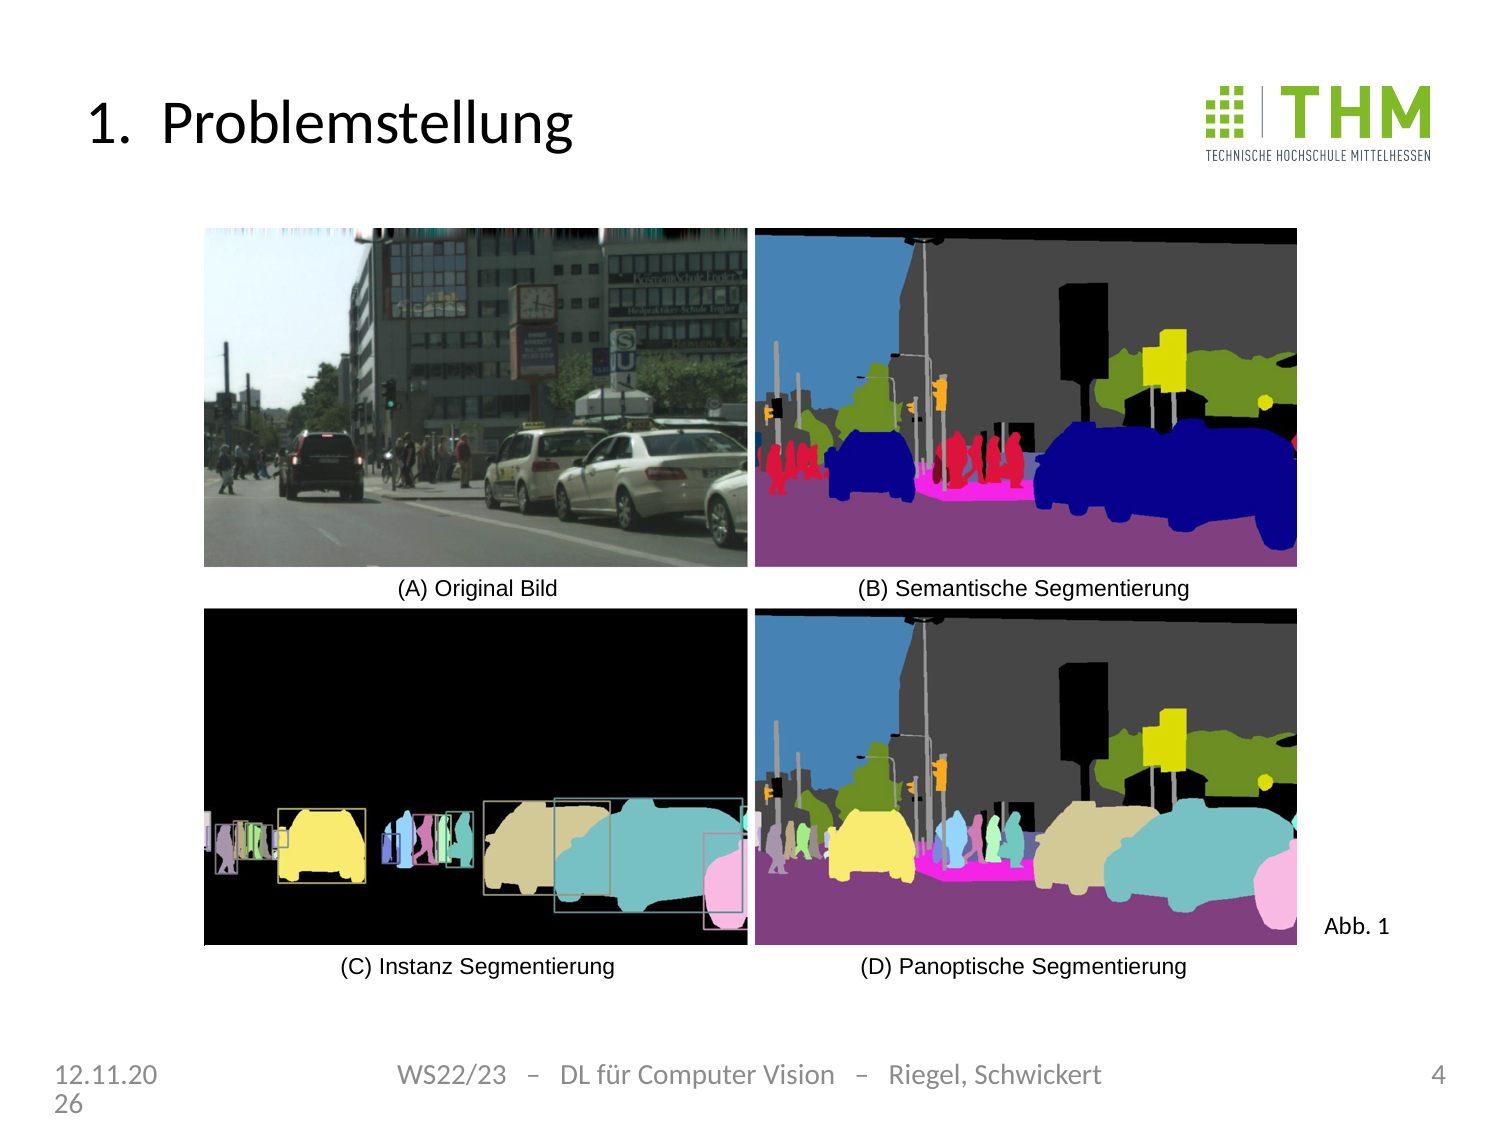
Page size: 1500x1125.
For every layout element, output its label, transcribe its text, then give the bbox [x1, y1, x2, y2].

footer WS22/23 – DL für Computer Vision – Riegel, Schwickert [204, 1042, 1296, 1103]
picture [1206, 86, 1430, 161]
text_box Abb. 1 [1297, 902, 1420, 945]
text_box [204, 228, 1297, 986]
slide_number 4 [1375, 1042, 1462, 1103]
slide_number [38, 1042, 175, 1103]
title 1. Problemstellung [70, 59, 1162, 188]
